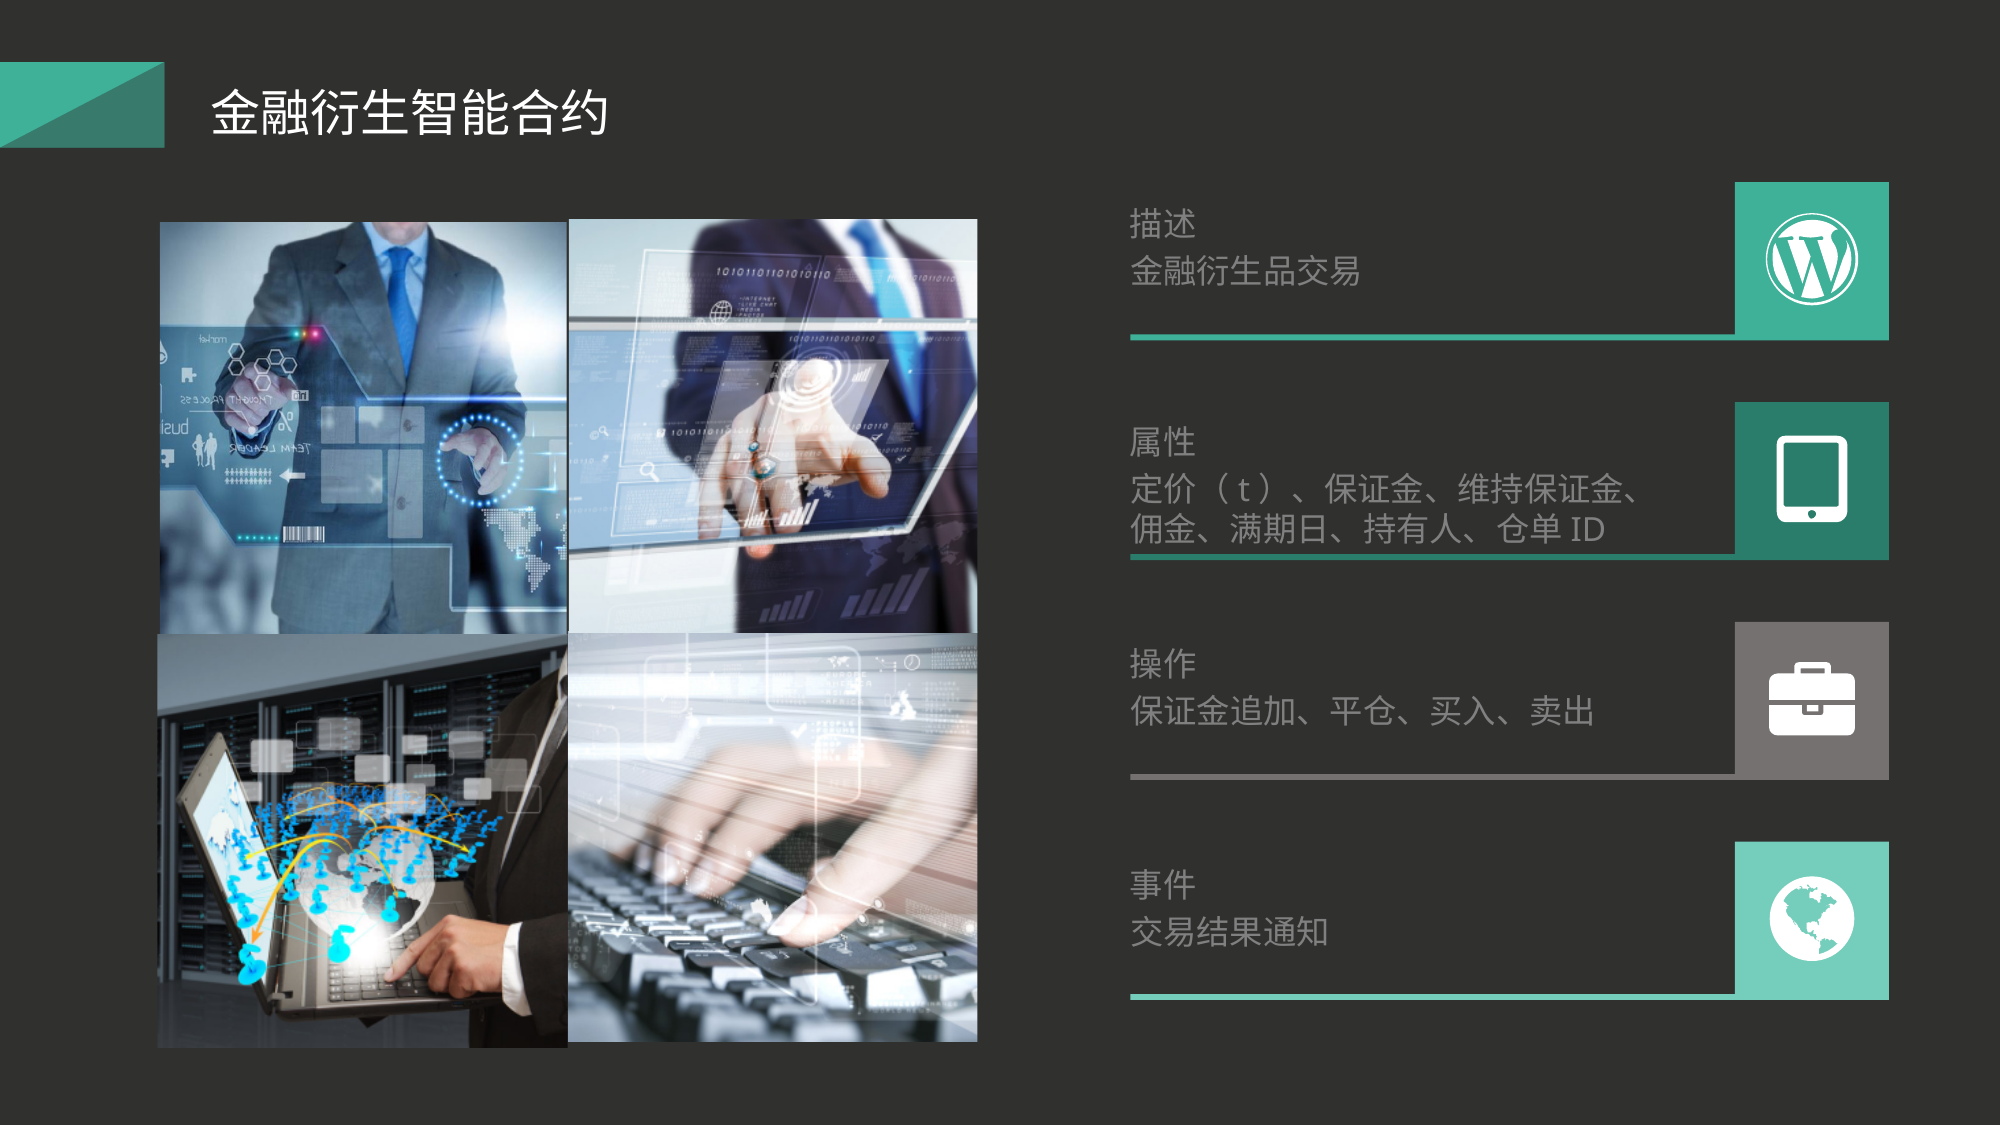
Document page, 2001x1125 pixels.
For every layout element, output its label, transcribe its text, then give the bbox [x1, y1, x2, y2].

text_box 金融衍生品交易 [1130, 250, 1531, 291]
text_box 描述 [1129, 203, 1360, 244]
text_box [1769, 662, 1855, 700]
text_box [1734, 402, 1889, 556]
text_box 操作 [1129, 643, 1360, 684]
text_box 属性 [1129, 420, 1360, 461]
picture [156, 219, 978, 1048]
text_box [1130, 334, 1889, 341]
text_box [1776, 435, 1848, 523]
text_box [1765, 213, 1859, 306]
text_box [1130, 554, 1889, 561]
text_box 事件 [1129, 864, 1360, 905]
text_box [1769, 705, 1855, 736]
text_box [1734, 841, 1889, 996]
text_box 定价（t）、保证金、维持保证金、佣金、满期日、持有人、仓单ID [1130, 468, 1626, 548]
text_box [0, 61, 165, 148]
text_box [1734, 182, 1889, 336]
text_box 交易结果通知 [1130, 911, 1531, 952]
text_box [1769, 876, 1855, 962]
text_box [1130, 774, 1889, 780]
text_box [1130, 994, 1889, 1000]
text_box [1734, 621, 1889, 776]
text_box 保证金追加、平仓、买入、卖出 [1130, 690, 1696, 731]
text_box 金融衍生智能合约 [195, 74, 625, 150]
